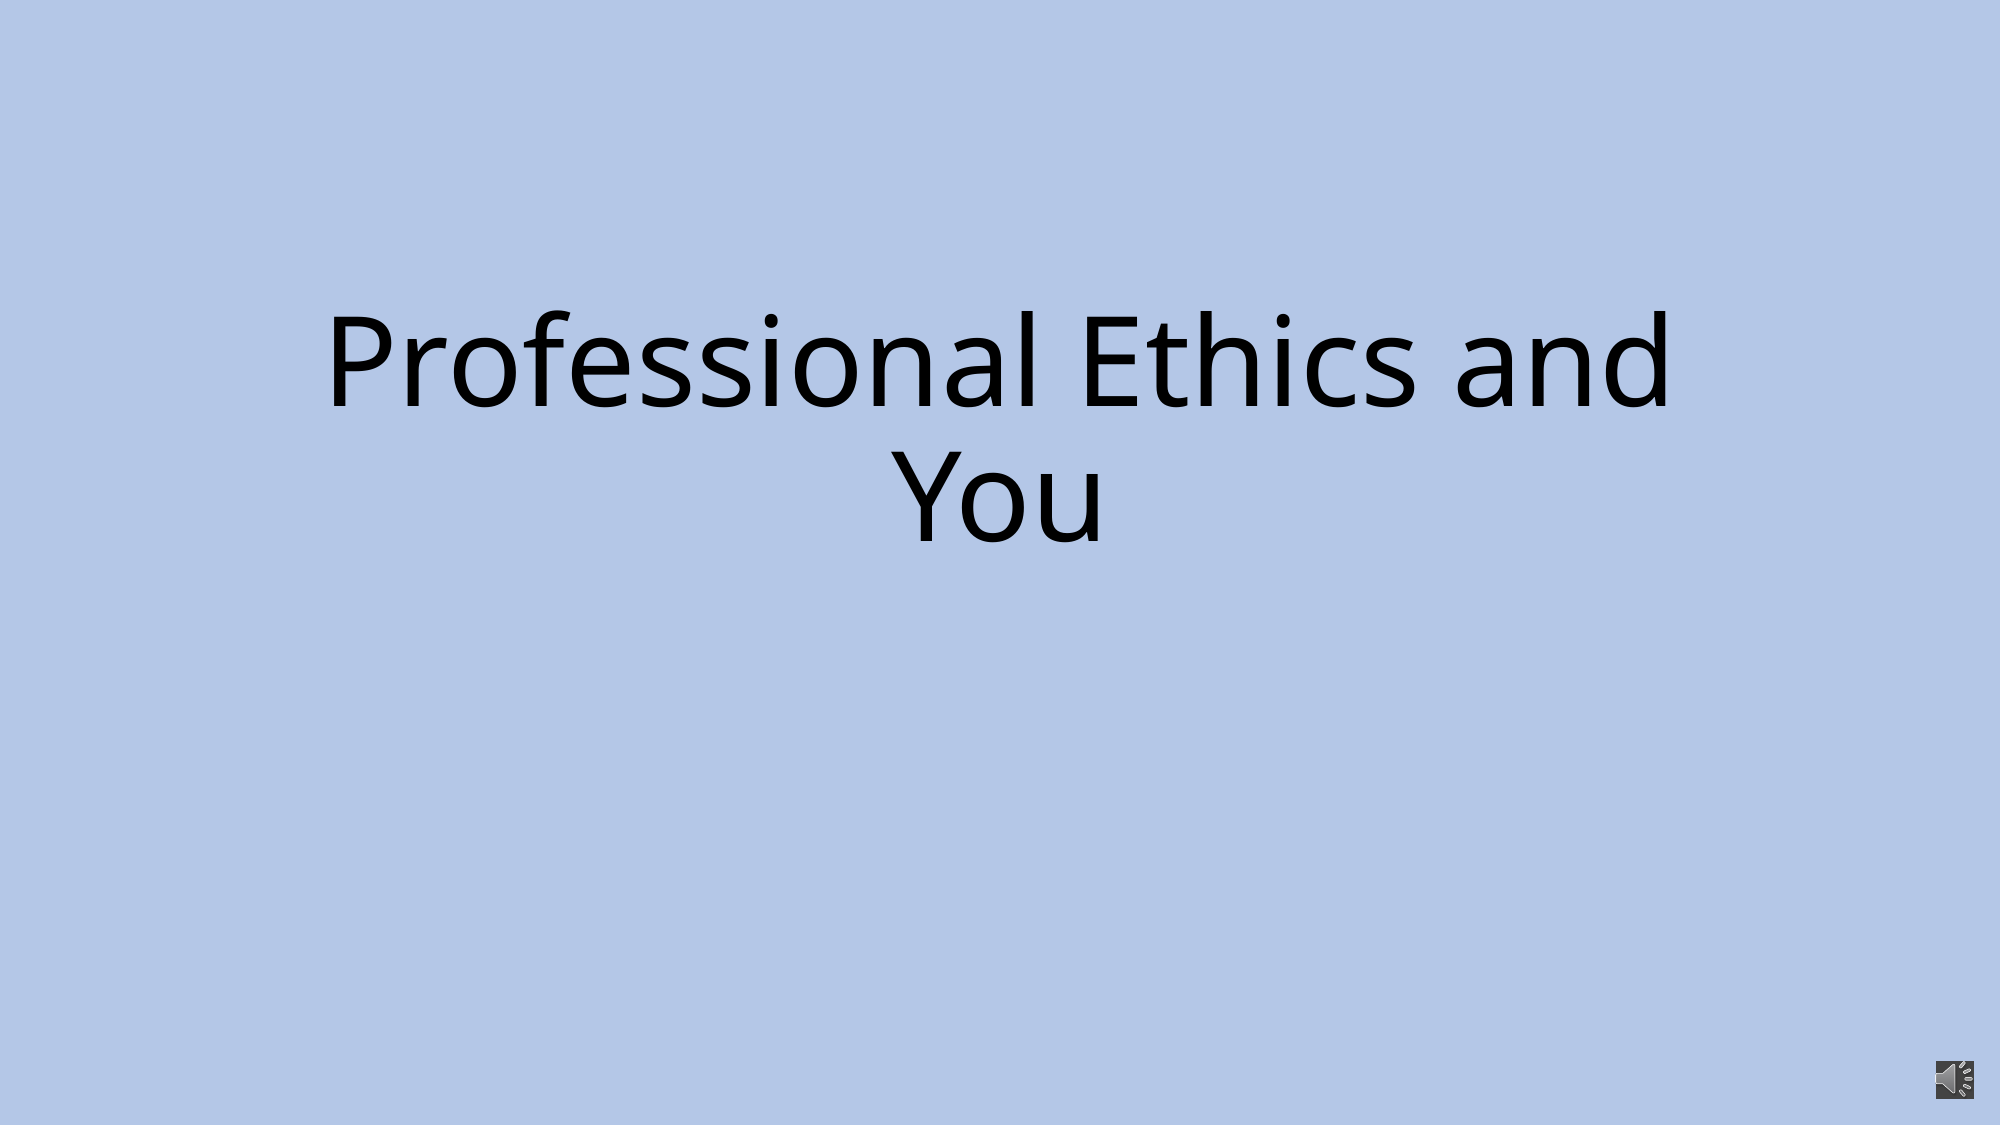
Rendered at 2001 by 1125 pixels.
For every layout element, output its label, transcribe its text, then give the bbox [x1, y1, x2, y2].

picture [1934, 1059, 1975, 1100]
title Professional Ethics and You [249, 184, 1750, 576]
